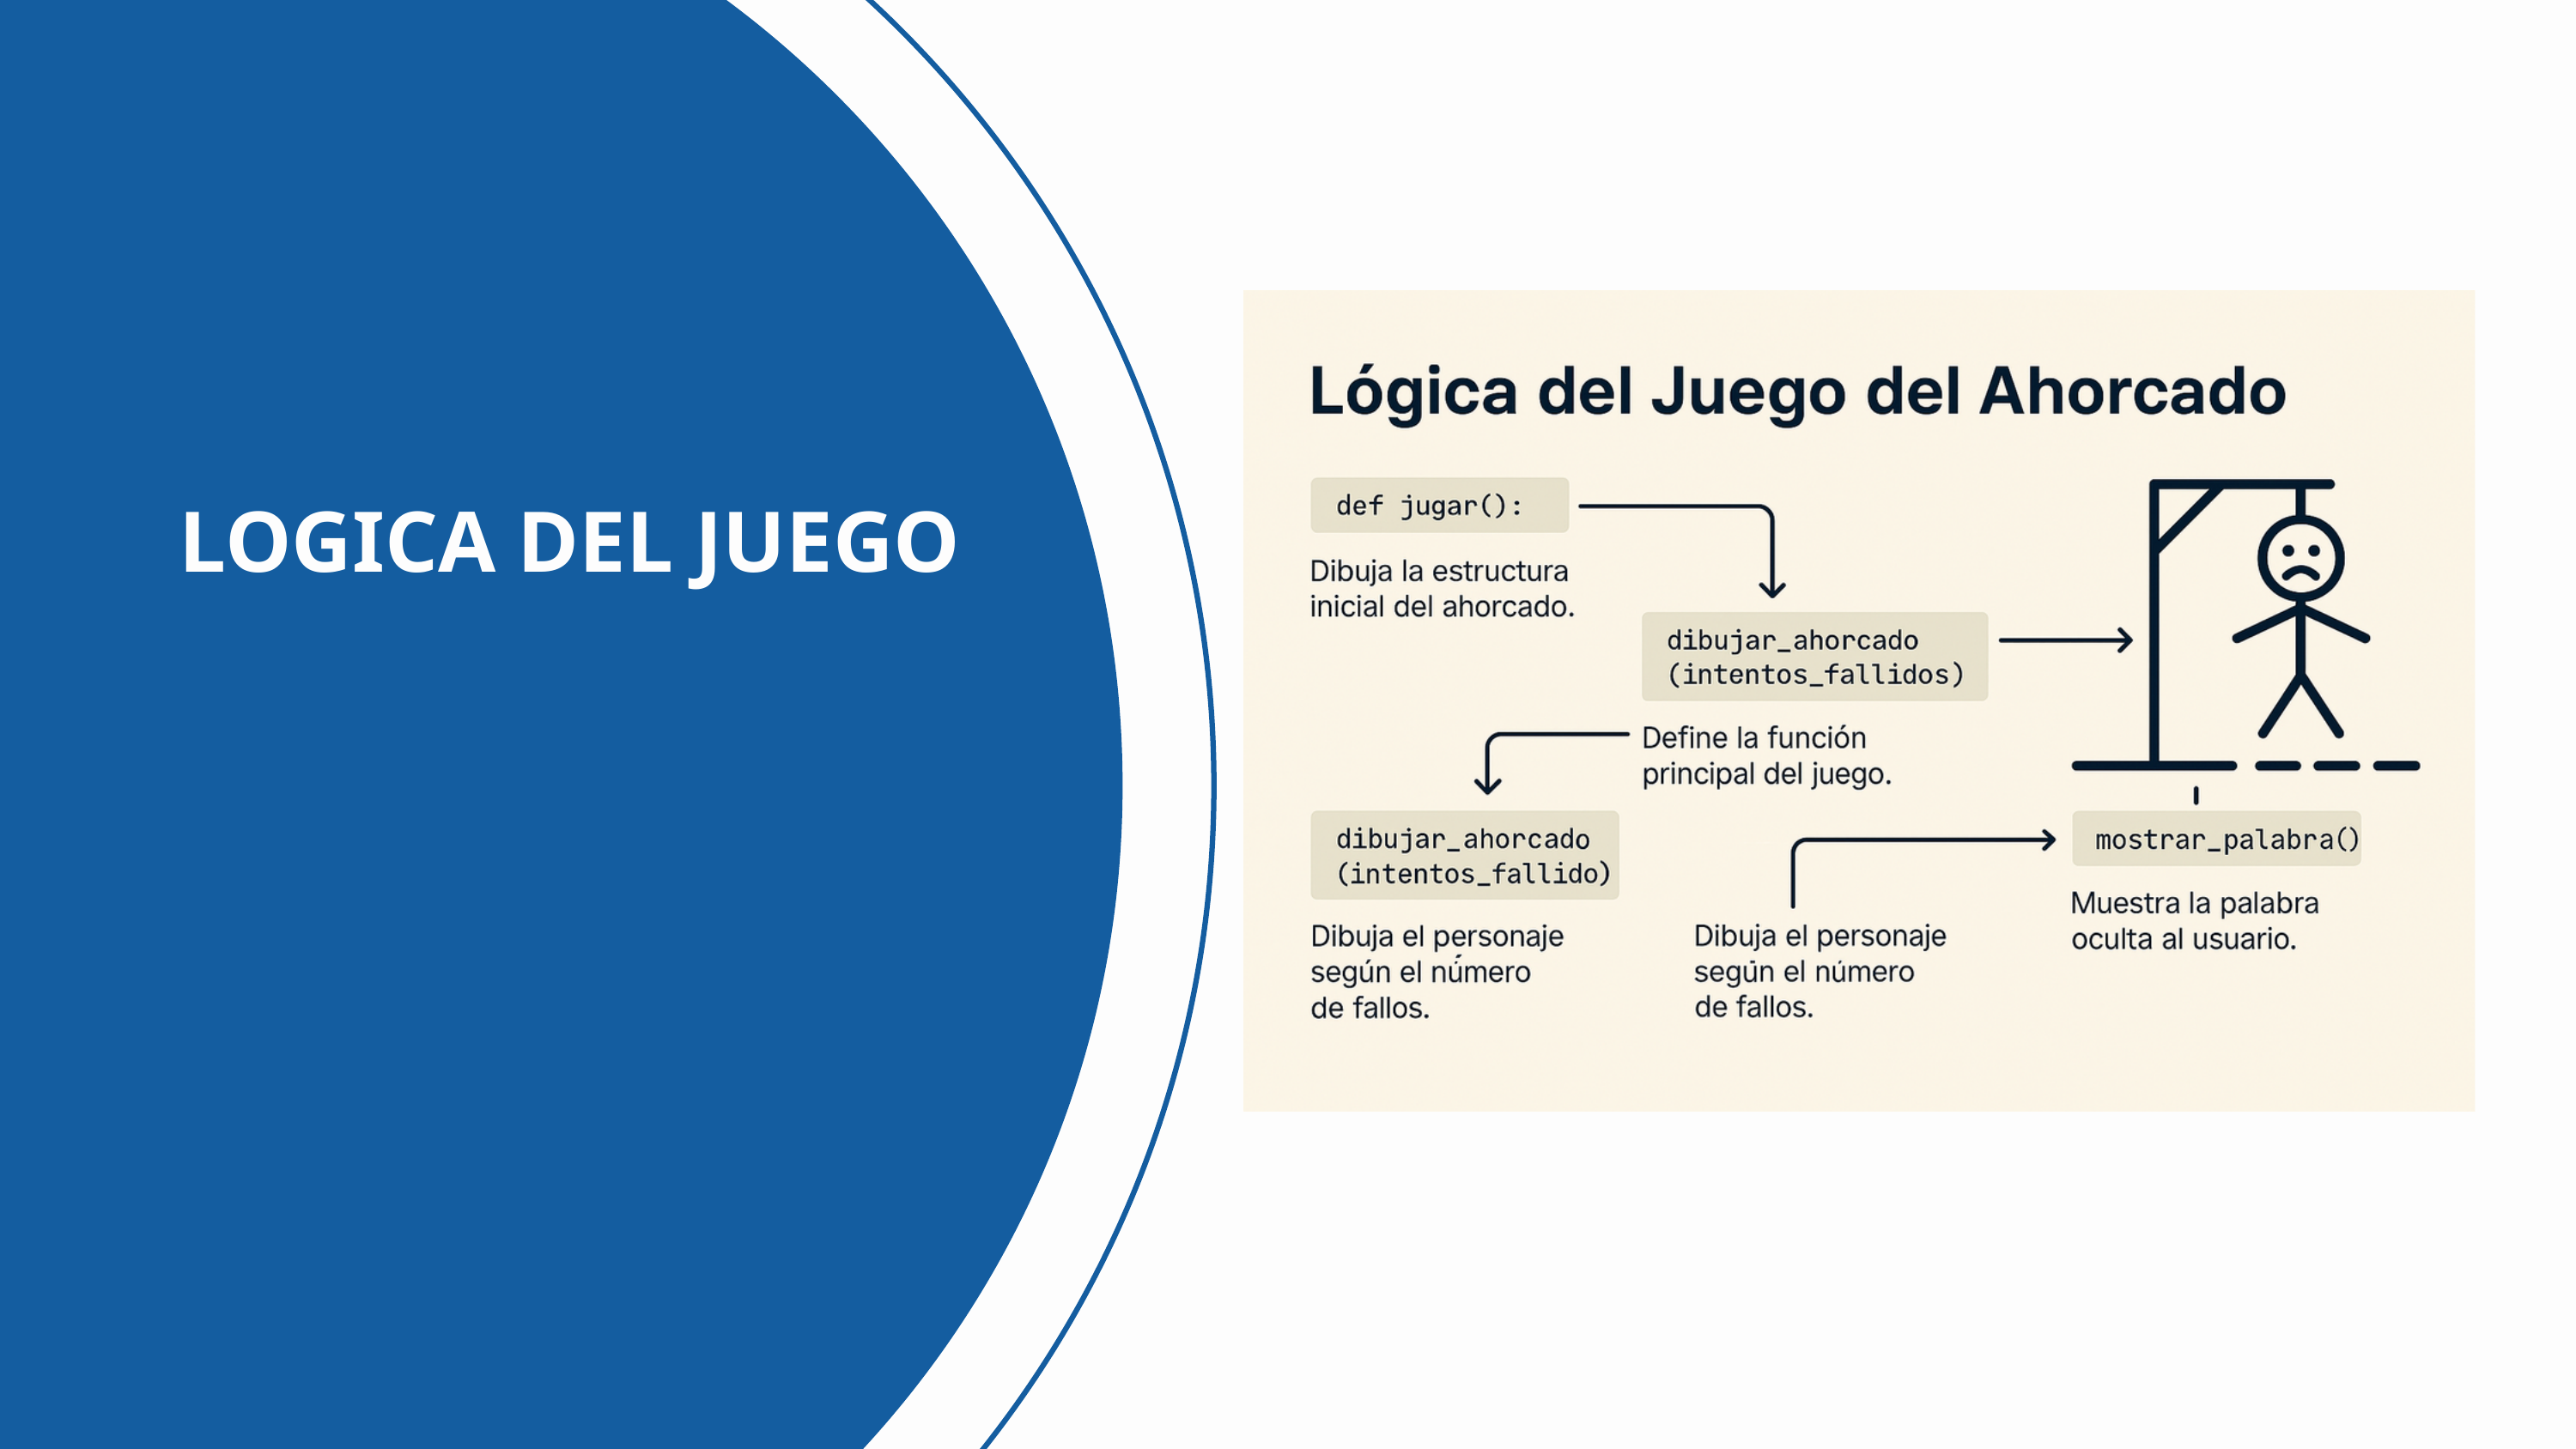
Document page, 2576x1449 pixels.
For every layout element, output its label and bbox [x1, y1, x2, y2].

text_box [1129, 0, 1214, 1449]
text_box [0, 0, 1123, 1449]
text_box [1243, 290, 2476, 1112]
